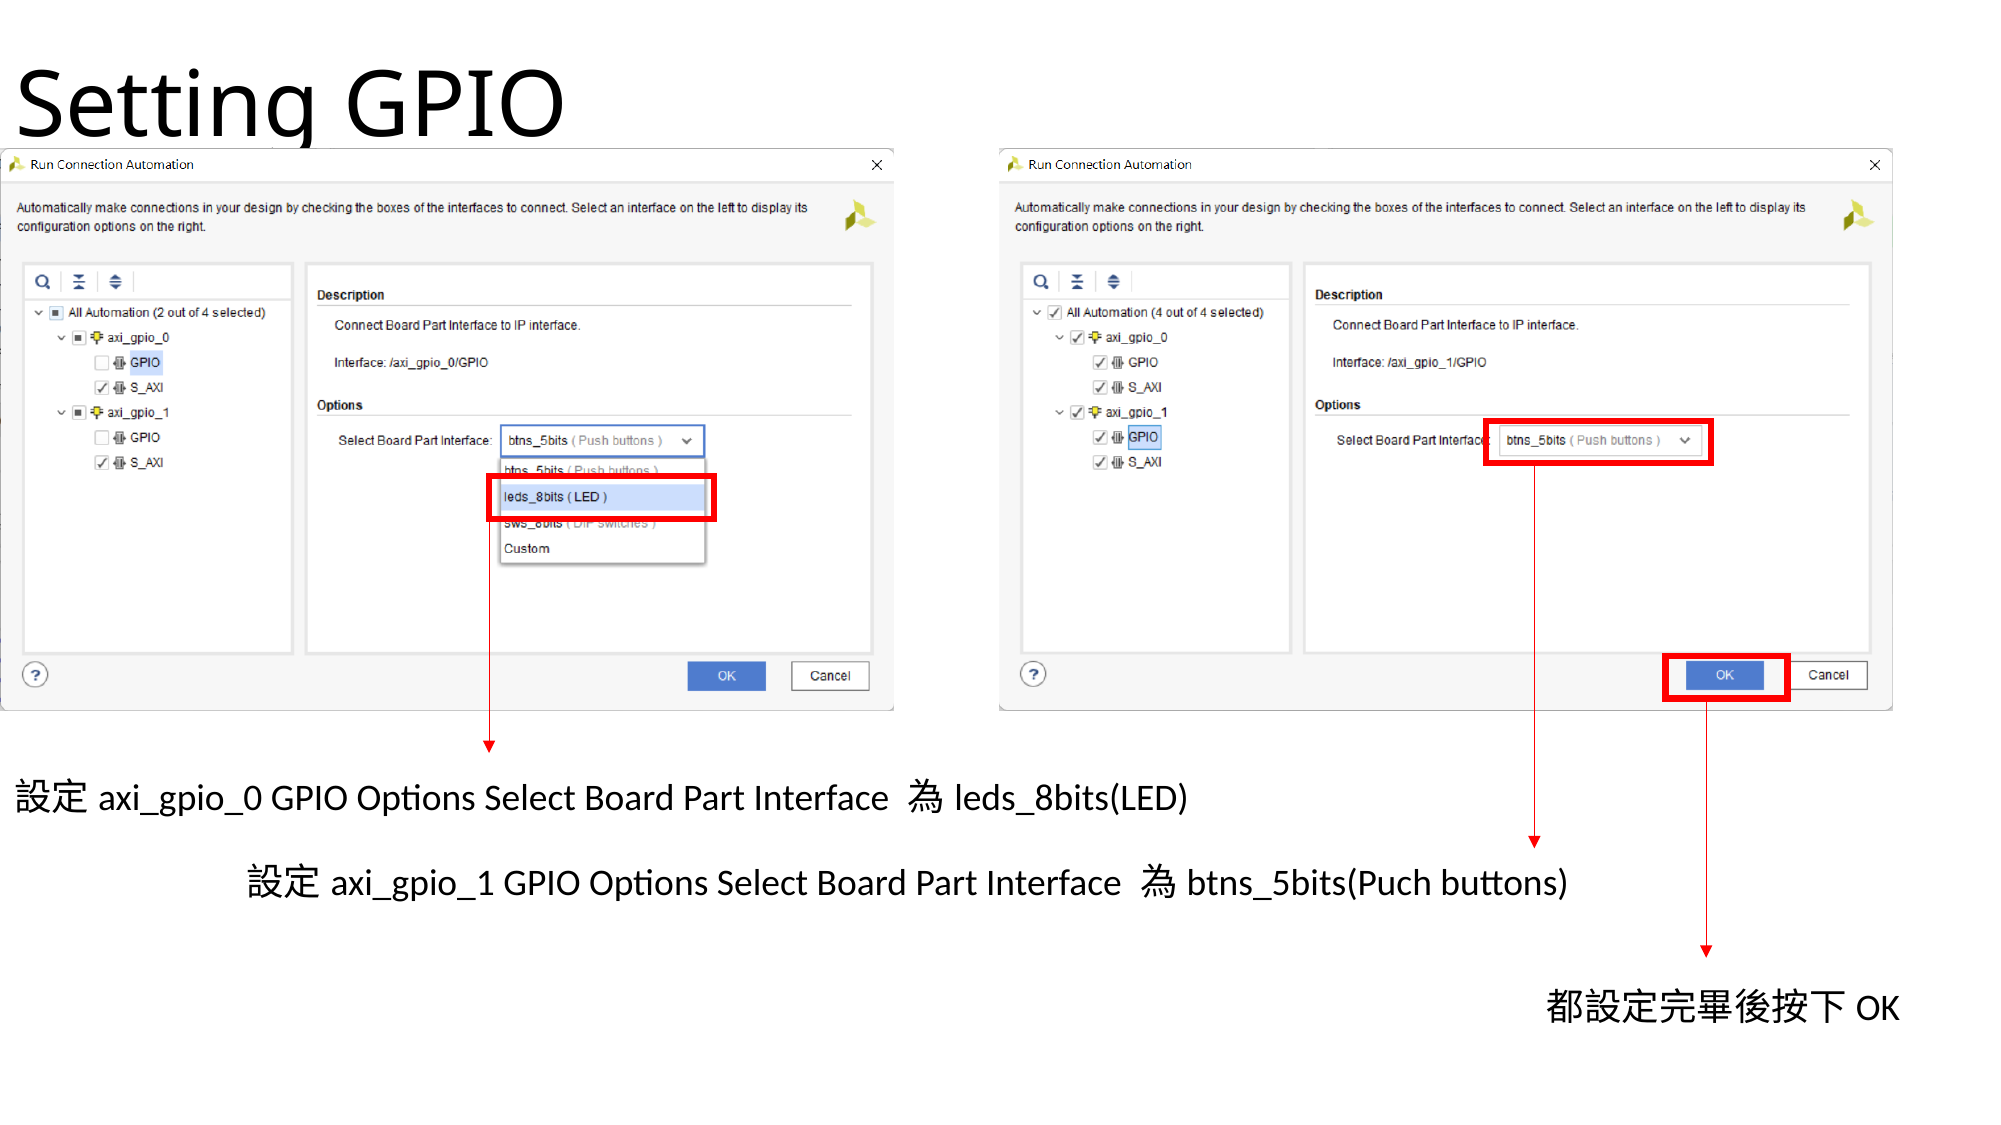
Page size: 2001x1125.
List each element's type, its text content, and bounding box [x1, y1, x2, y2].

text_box 設定axi_gpio_0 GPIO Options Select Board Part Interface 為leds_8bits(LED) [0, 765, 1204, 826]
picture [0, 148, 894, 711]
title Setting GPIO [0, 0, 1725, 216]
text_box 都設定完畢後按下OK [1532, 975, 1915, 1036]
picture [999, 148, 1893, 711]
text_box 設定axi_gpio_1 GPIO Options Select Board Part Interface 為btns_5bits(Puch buttons) [231, 850, 1584, 911]
